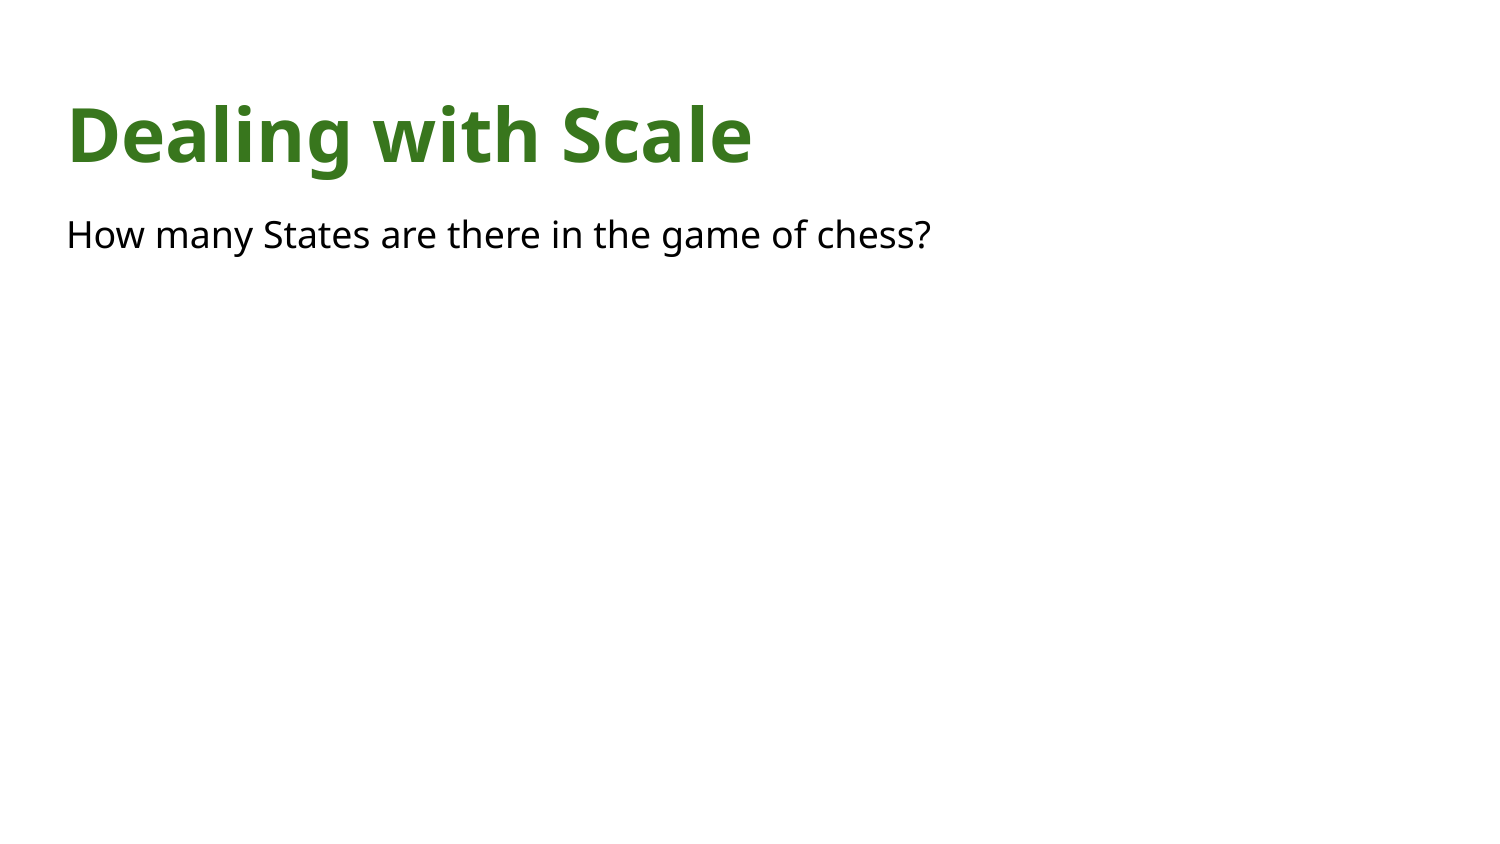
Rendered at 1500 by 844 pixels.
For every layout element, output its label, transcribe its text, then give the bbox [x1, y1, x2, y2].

title Dealing with Scale [51, 72, 1449, 167]
list How many States are there in the game of chess? [51, 189, 1449, 750]
